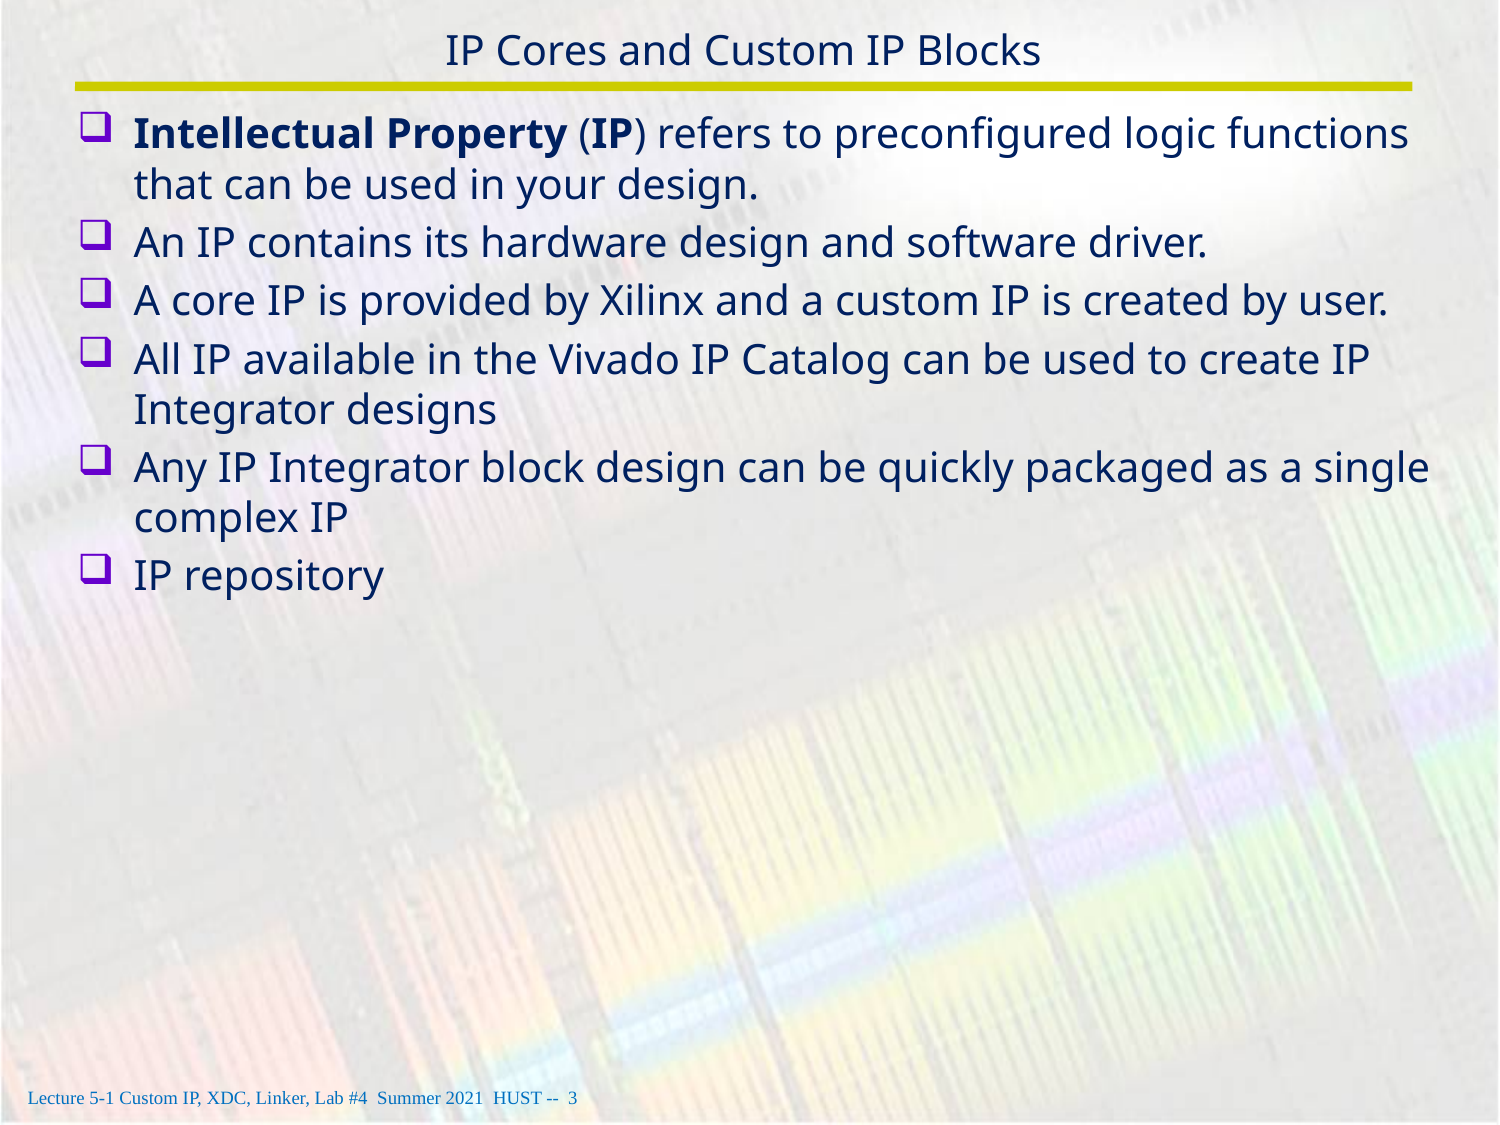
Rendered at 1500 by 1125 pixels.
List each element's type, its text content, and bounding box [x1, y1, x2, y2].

title IP Cores and Custom IP Blocks [31, 23, 1457, 87]
picture [0, 0, 1500, 1125]
list Intellectual Property (IP) refers to preconfigured logic functions that can be used in your design. An IP contains its hardware design and software driver. A core IP is provided by Xilinx and a custom IP is created by user. All IP available in the Vivado IP Catalog can be used to create IP Integrator designs Any IP Integrator block design can be quickly packaged as a single complex IP IP repository [62, 99, 1450, 1060]
